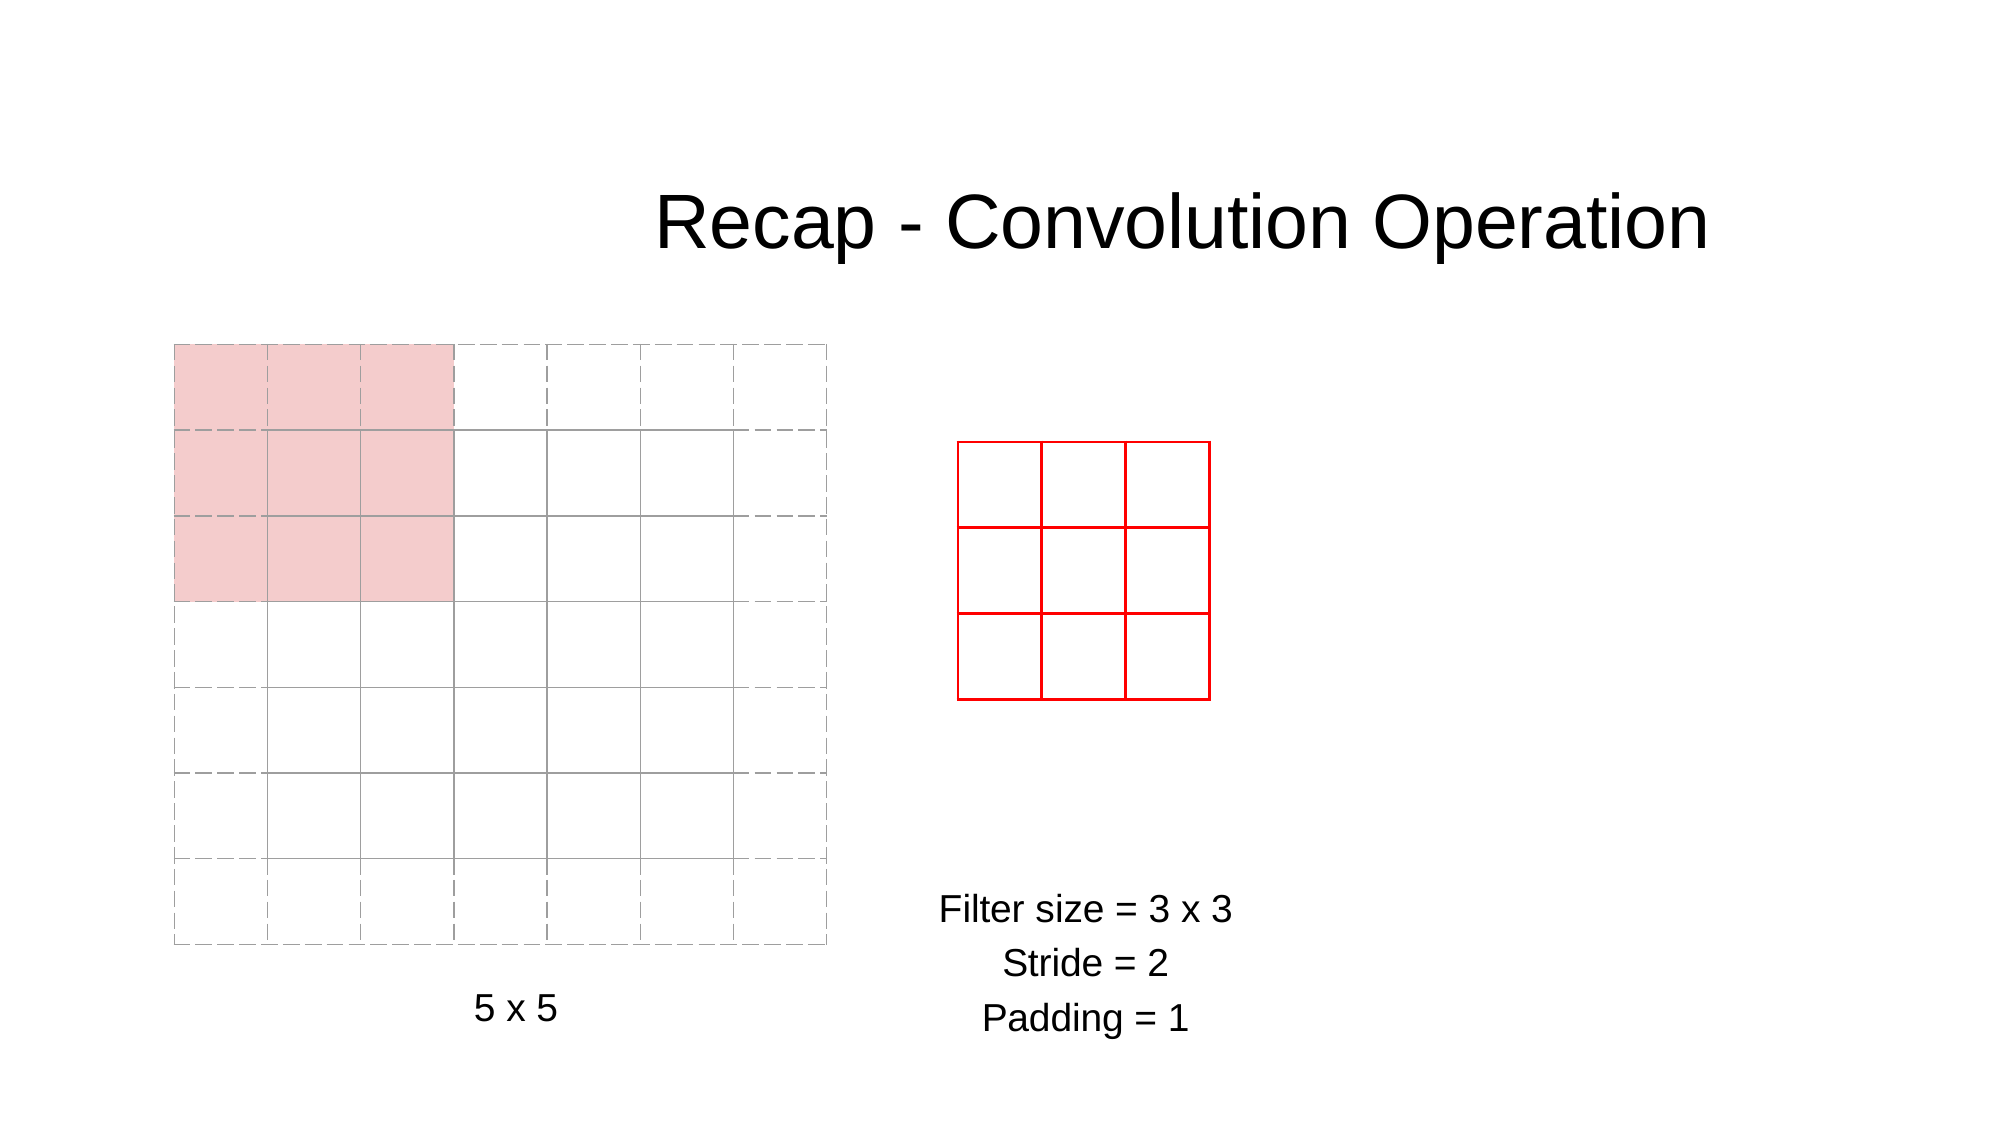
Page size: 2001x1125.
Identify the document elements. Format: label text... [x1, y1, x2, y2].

table_cell [174, 430, 267, 516]
table_cell [455, 688, 546, 772]
table_cell [1043, 615, 1124, 698]
table_header [267, 344, 361, 429]
table_cell [268, 774, 360, 858]
table_cell [455, 517, 546, 601]
table_cell [268, 431, 360, 515]
table_cell [1127, 529, 1208, 612]
table_cell [733, 859, 827, 944]
table_cell [361, 602, 453, 687]
table_cell [455, 431, 546, 515]
table_cell [734, 602, 827, 687]
table_cell [455, 602, 546, 687]
table_header [454, 344, 547, 429]
table_cell [641, 517, 733, 601]
table_cell [641, 602, 733, 687]
table_header [547, 344, 640, 429]
table_cell [174, 773, 267, 859]
table_header [640, 344, 733, 429]
table_cell [361, 517, 453, 601]
table_cell [174, 859, 267, 944]
table_cell [174, 602, 267, 687]
table_cell [268, 688, 360, 772]
table_cell [734, 516, 827, 602]
table_cell [1127, 615, 1208, 698]
table_cell [640, 859, 733, 944]
table_cell [548, 602, 640, 687]
text_box Filter size = 3 x 3 Stride = 2 Padding = 1 [935, 872, 1236, 1040]
table_cell [267, 859, 361, 944]
table_cell [734, 430, 827, 516]
table_cell [641, 688, 733, 772]
table_cell [959, 529, 1040, 612]
text_box 5 x 5 [471, 979, 561, 1030]
table_cell [361, 431, 453, 515]
table_cell [548, 431, 640, 515]
table_cell [174, 516, 267, 602]
table_header [361, 344, 454, 429]
table_cell [455, 774, 546, 858]
table_cell [641, 774, 733, 858]
table_cell [268, 517, 360, 601]
table_cell [547, 859, 640, 944]
table_cell [548, 688, 640, 772]
table_cell [548, 774, 640, 858]
table_cell [268, 602, 360, 687]
table_cell [734, 687, 827, 773]
table_cell [361, 859, 454, 944]
title Recap - Convolution Operation [183, 120, 2000, 312]
table_cell [174, 687, 267, 773]
table_cell [959, 615, 1040, 698]
table_header [959, 443, 1040, 526]
table_cell [1043, 529, 1124, 612]
table_header [733, 344, 827, 430]
table_header [174, 344, 267, 430]
table_header [1043, 443, 1124, 526]
table_cell [734, 773, 827, 859]
table_cell [361, 688, 453, 772]
table_cell [454, 859, 547, 944]
table_cell [361, 774, 453, 858]
table_header [1127, 443, 1208, 526]
table_cell [548, 517, 640, 601]
table_cell [641, 431, 733, 515]
